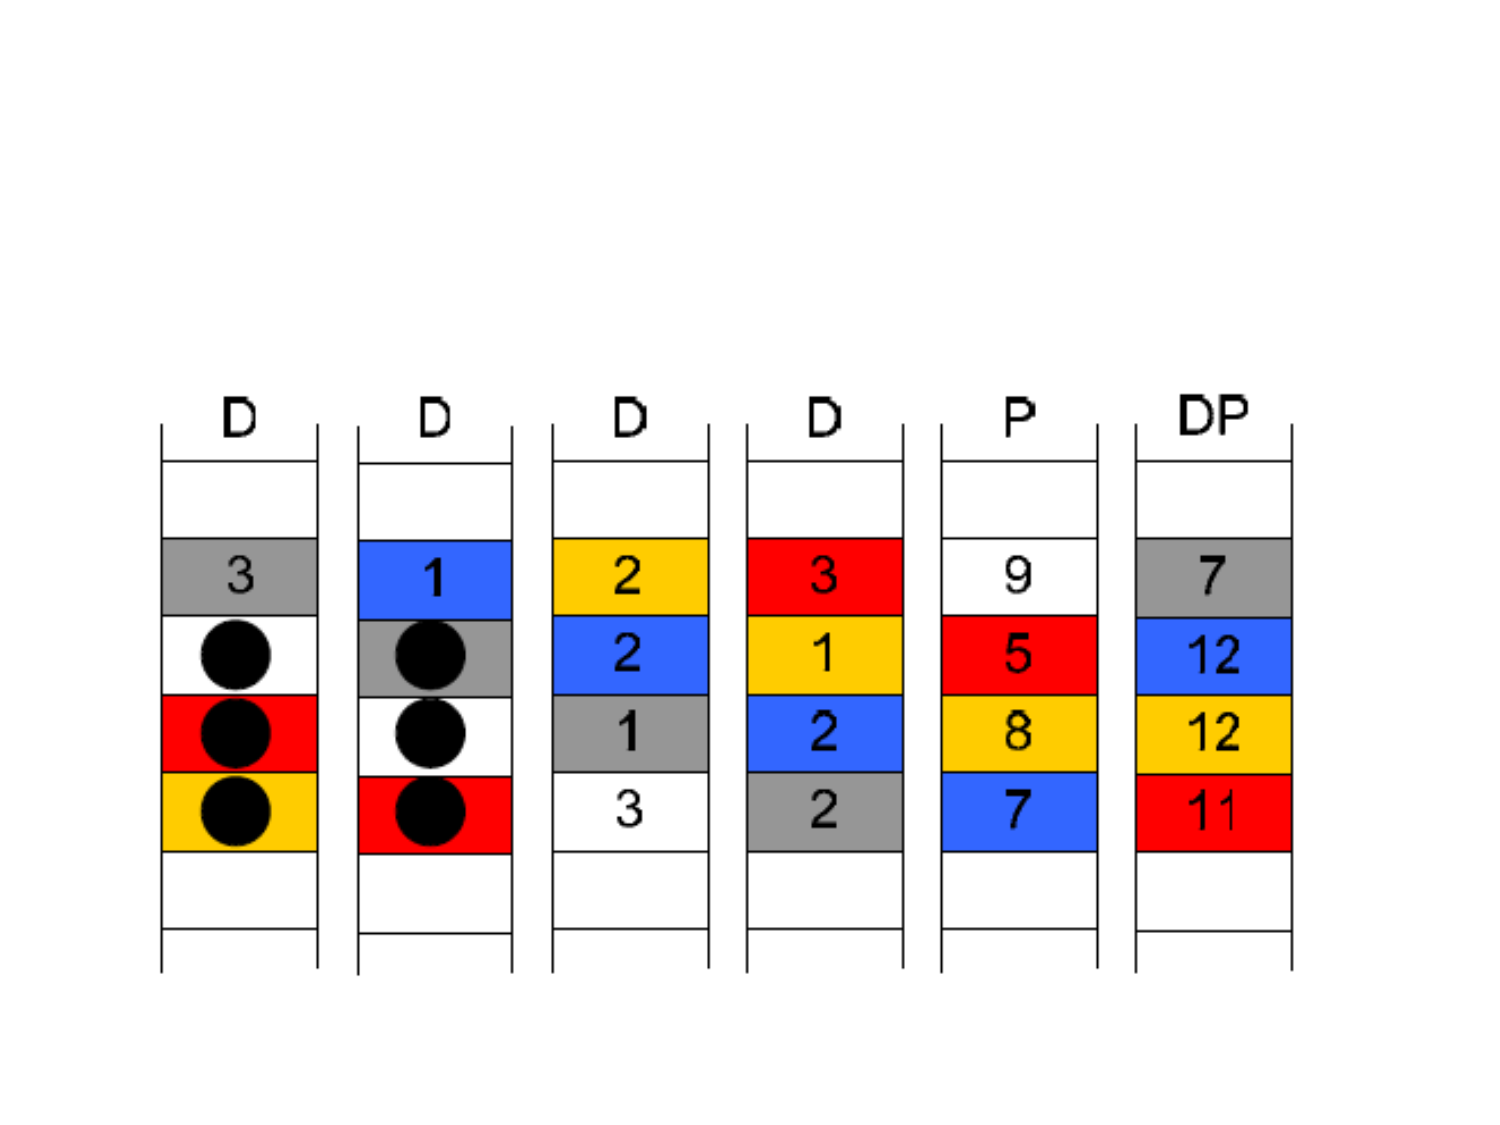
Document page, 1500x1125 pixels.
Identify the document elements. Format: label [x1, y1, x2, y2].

list [81, 354, 1409, 992]
